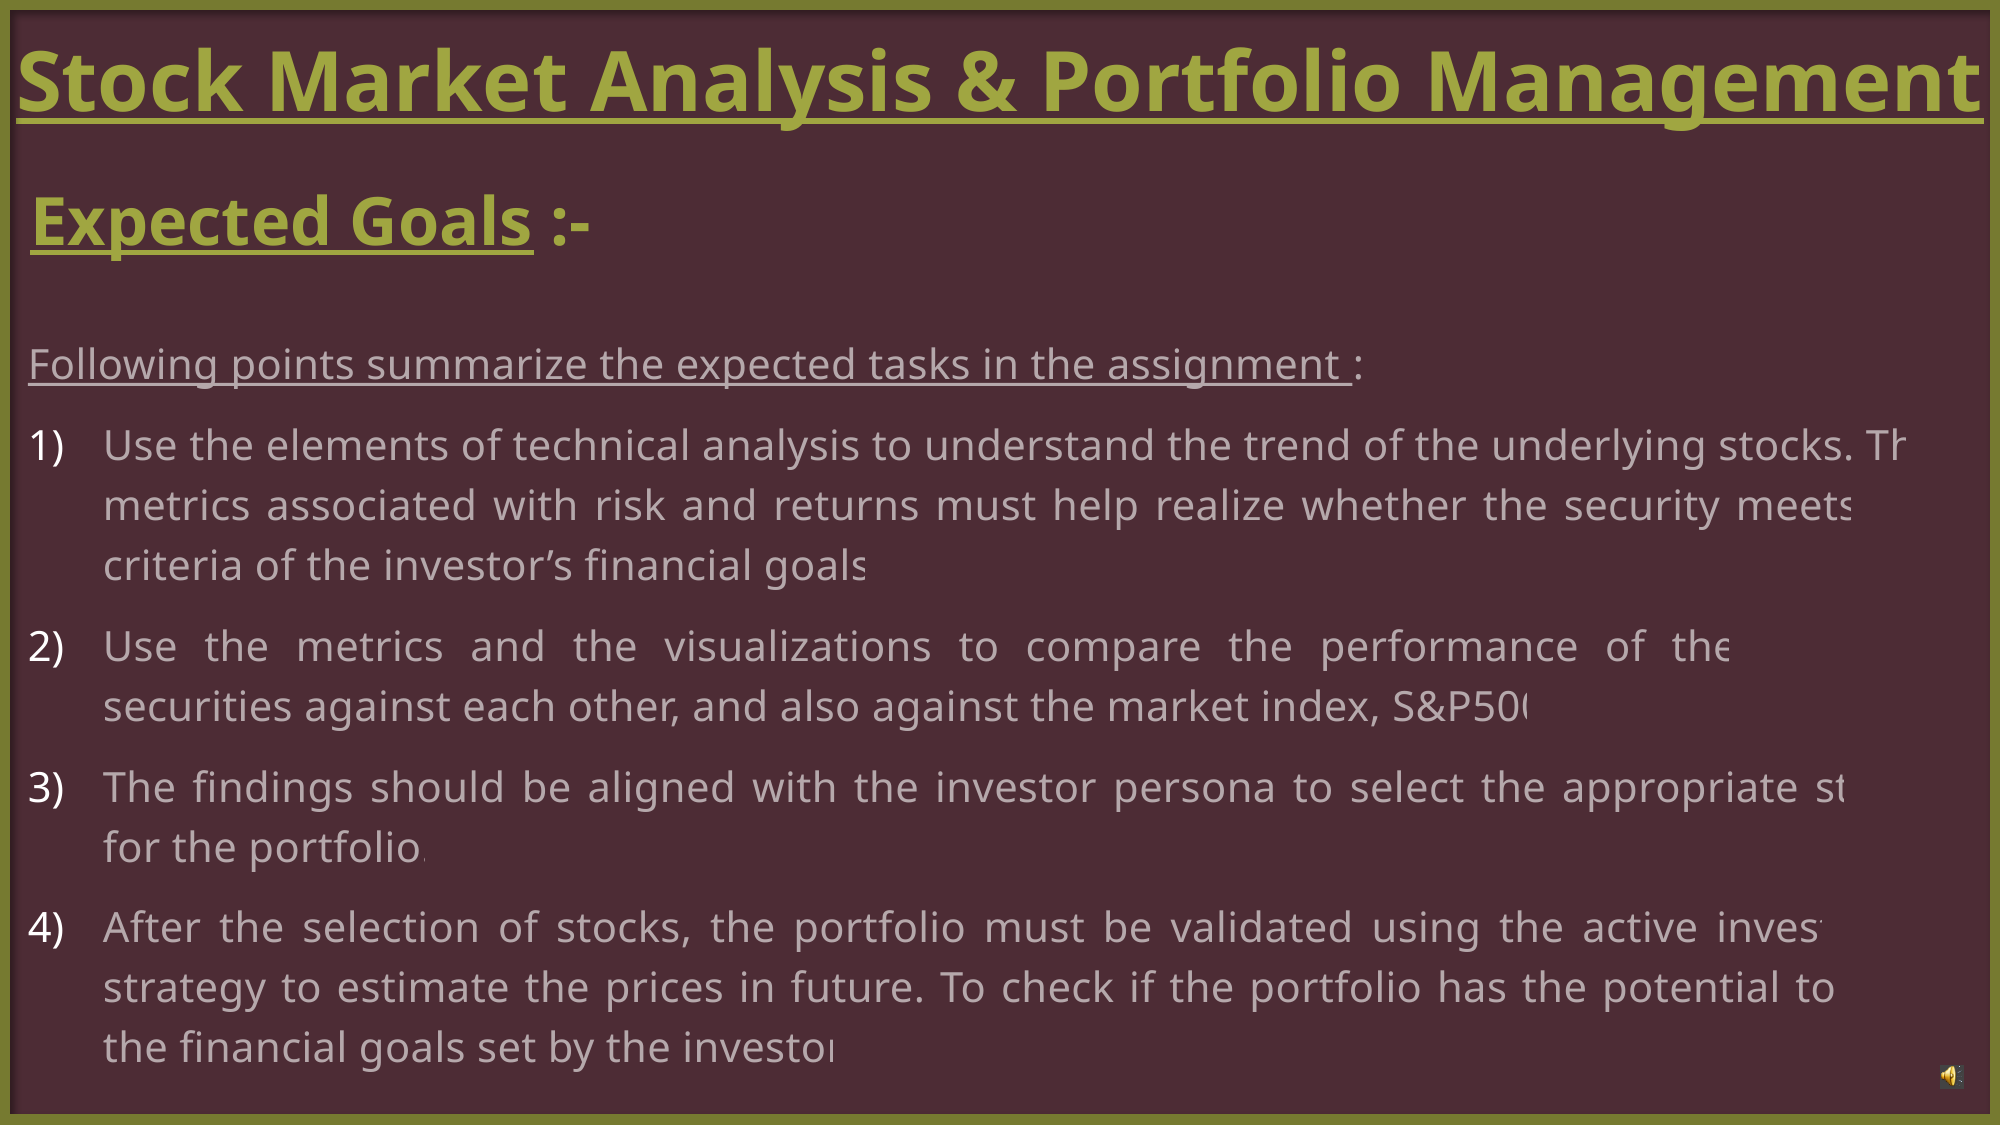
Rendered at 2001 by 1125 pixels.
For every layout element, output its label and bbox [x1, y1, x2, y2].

picture [1939, 1064, 1965, 1090]
text_box [0, 0, 2000, 1125]
